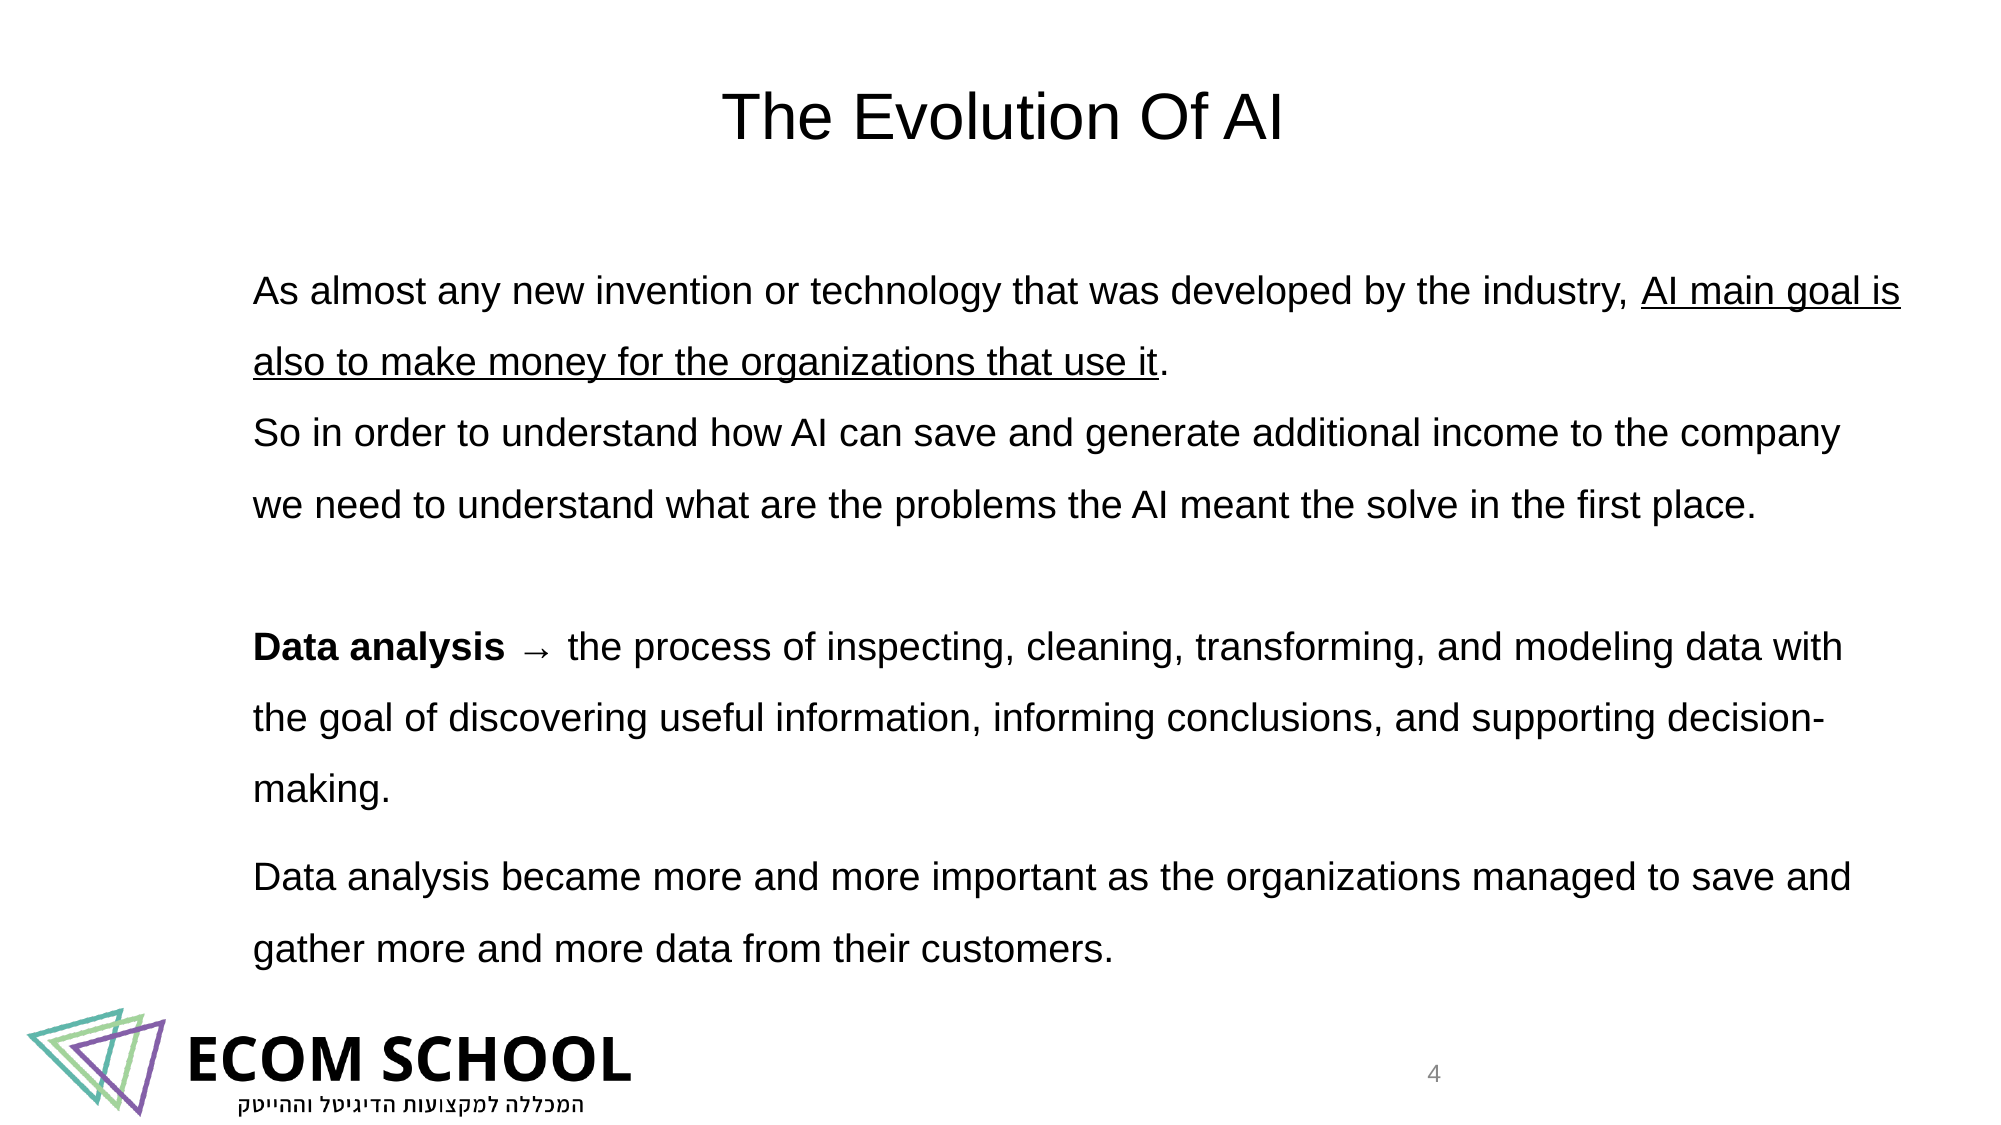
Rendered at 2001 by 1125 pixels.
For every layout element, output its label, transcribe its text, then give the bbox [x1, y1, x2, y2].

subtitle The Evolution Of AI As almost any new invention or technology that was developed by the industry, AI main goal is also to make money for the organizations that use it. So in order to understand how AI can save and generate additional income to the company we need to understand what are the problems the AI meant the solve in the first place. Data analysis → the process of inspecting, cleaning, transforming, and modeling data with the goal of discovering useful information, informing conclusions, and supporting decision-making. Data analysis became more and more important as the organizations managed to save and gather more and more data from their customers. [87, 75, 1919, 1075]
picture [0, 1000, 654, 1125]
slide_number ‹#› [1412, 1042, 1863, 1103]
